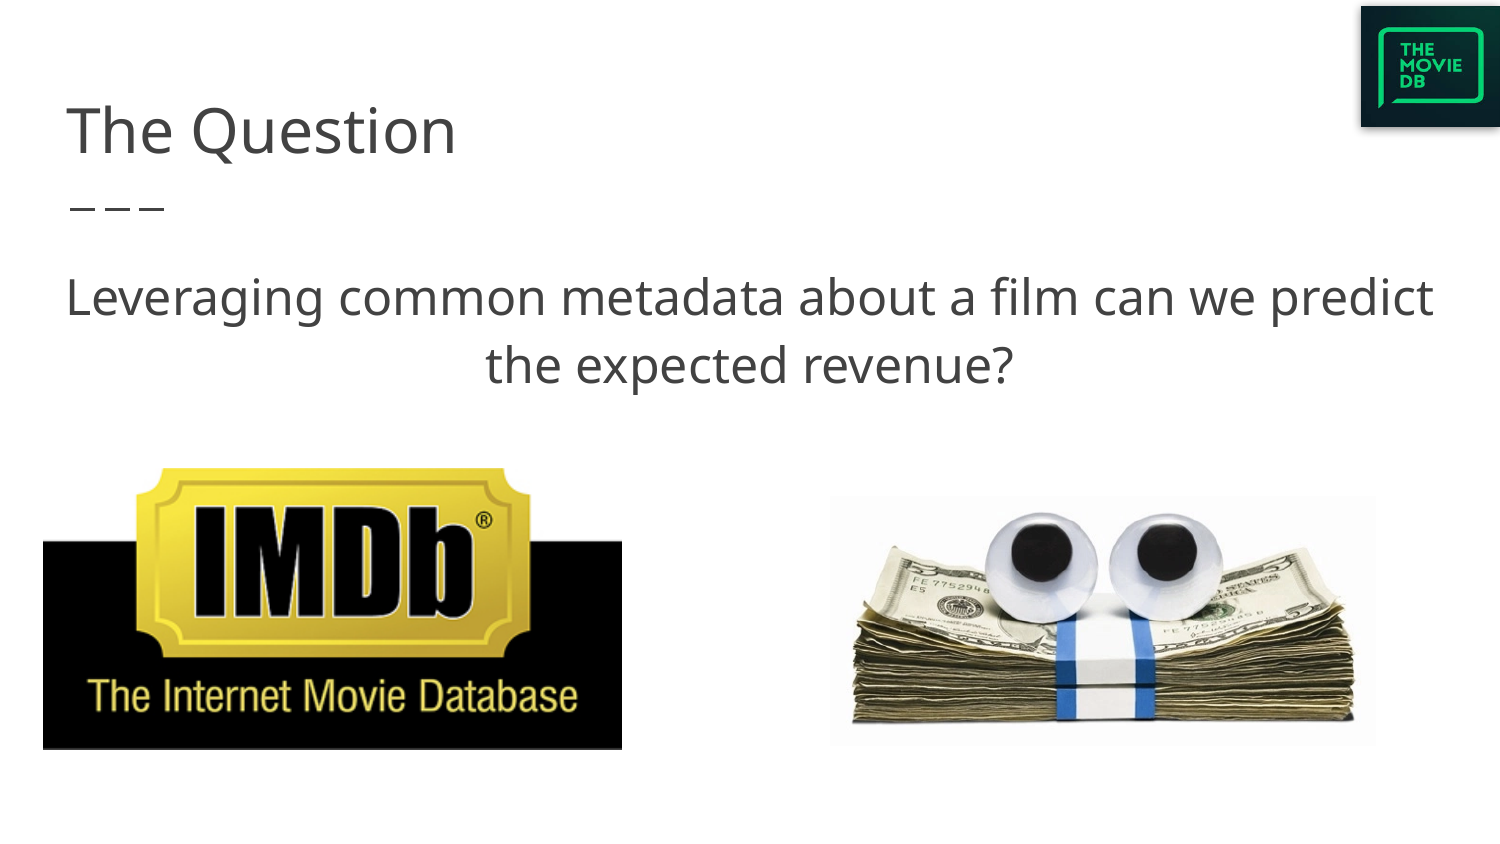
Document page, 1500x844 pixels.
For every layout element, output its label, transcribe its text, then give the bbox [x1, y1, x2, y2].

list Leveraging common metadata about a film can we predict the expected revenue? [12, 240, 1487, 750]
picture [829, 496, 1376, 746]
picture [1361, 5, 1500, 127]
title The Question [51, 61, 1449, 182]
picture [43, 467, 622, 750]
